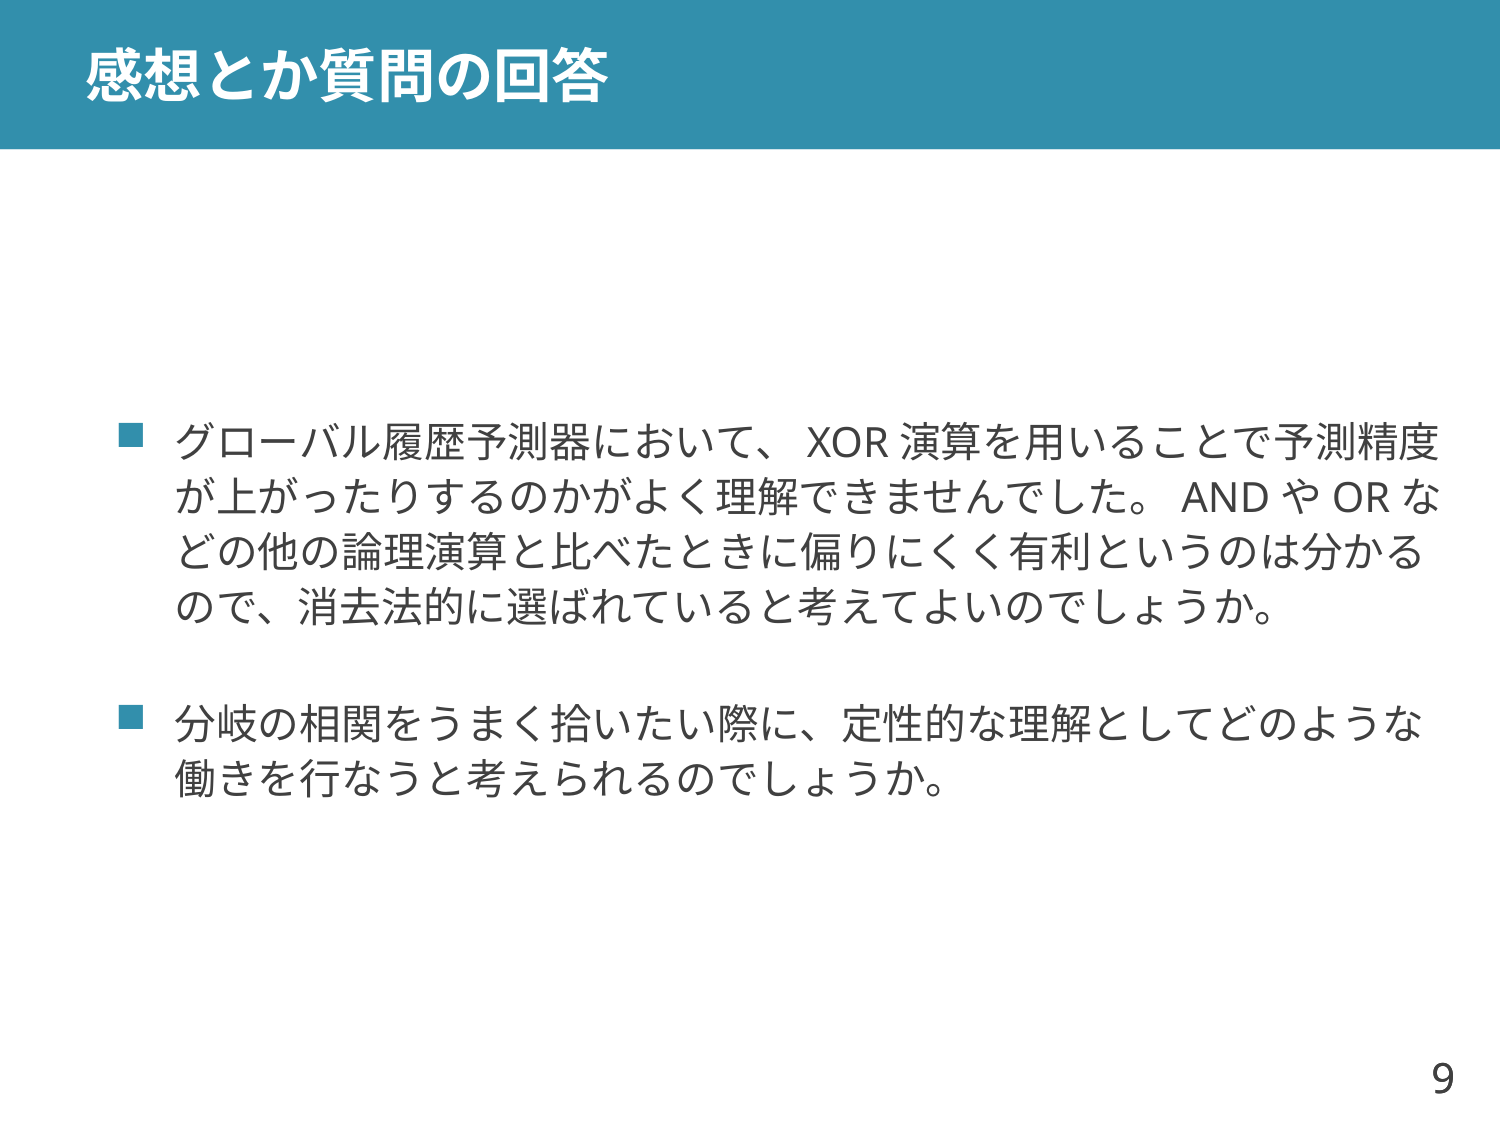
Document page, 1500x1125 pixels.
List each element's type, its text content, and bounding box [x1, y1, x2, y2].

list グローバル履歴予測器において、XOR演算を用いることで予測精度が上がったりするのかがよく理解できませんでした。ANDやORなどの他の論理演算と比べたときに偏りにくく有利というのは分かるので、消去法的に選ばれていると考えてよいのでしょうか。 分岐の相関をうまく拾いたい際に、定性的な理解としてどのような働きを行なうと考えられるのでしょうか。 [100, 178, 1459, 1036]
title 感想とか質問の回答 [70, 0, 1500, 150]
